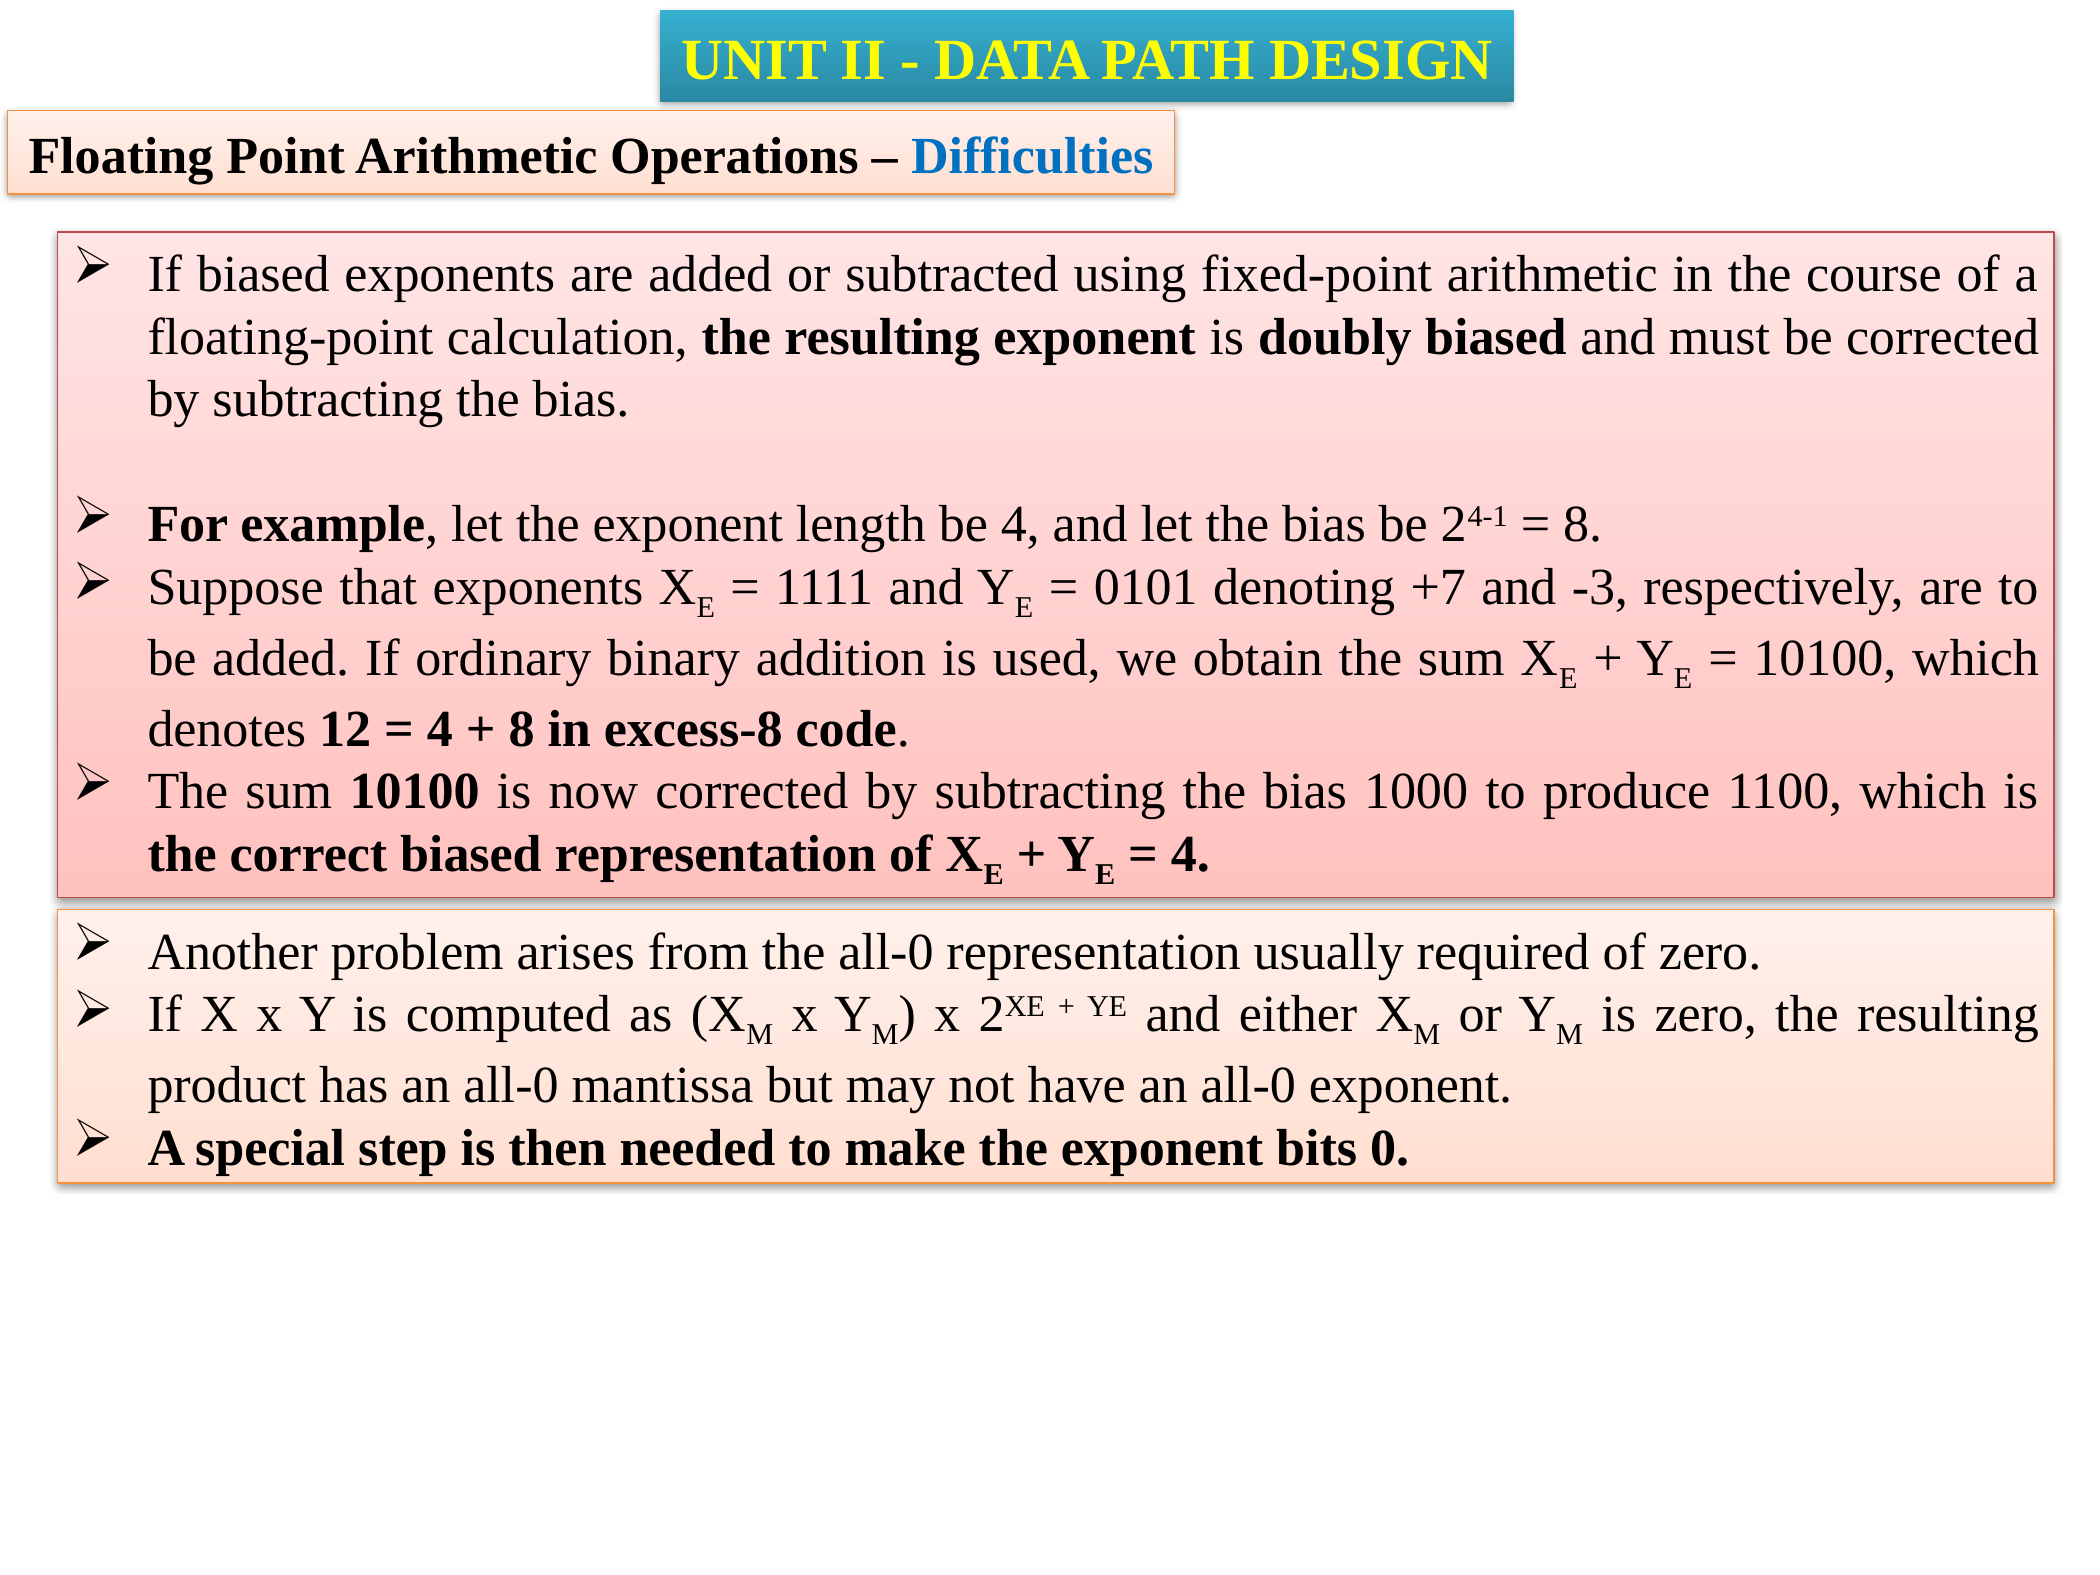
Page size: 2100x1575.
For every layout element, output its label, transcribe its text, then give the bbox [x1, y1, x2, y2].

text_box Another problem arises from the all-0 representation usually required of zero. If X x Y is computed as (XM x YM) x 2XE + YE and either XM or YM is zero, the resulting product has an all-0 mantissa but may not have an all-0 exponent. A special step is then needed to make the exponent bits 0. [57, 909, 2055, 1184]
text_box Floating Point Arithmetic Operations – Difficulties [7, 110, 1175, 195]
text_box UNIT II - DATA PATH DESIGN [660, 10, 1514, 102]
text_box If biased exponents are added or subtracted using fixed-point arithmetic in the course of a floating-point calculation, the resulting exponent is doubly biased and must be corrected by subtracting the bias. For example, let the exponent length be 4, and let the bias be 24-1 = 8. Suppose that exponents XE = 1111 and YE = 0101 denoting +7 and -3, respectively, are to be added. If ordinary binary addition is used, we obtain the sum XE + YE = 10100, which denotes 12 = 4 + 8 in excess-8 code. The sum 10100 is now corrected by subtracting the bias 1000 to produce 1100, which is the correct biased representation of XE + YE = 4. [57, 231, 2055, 898]
